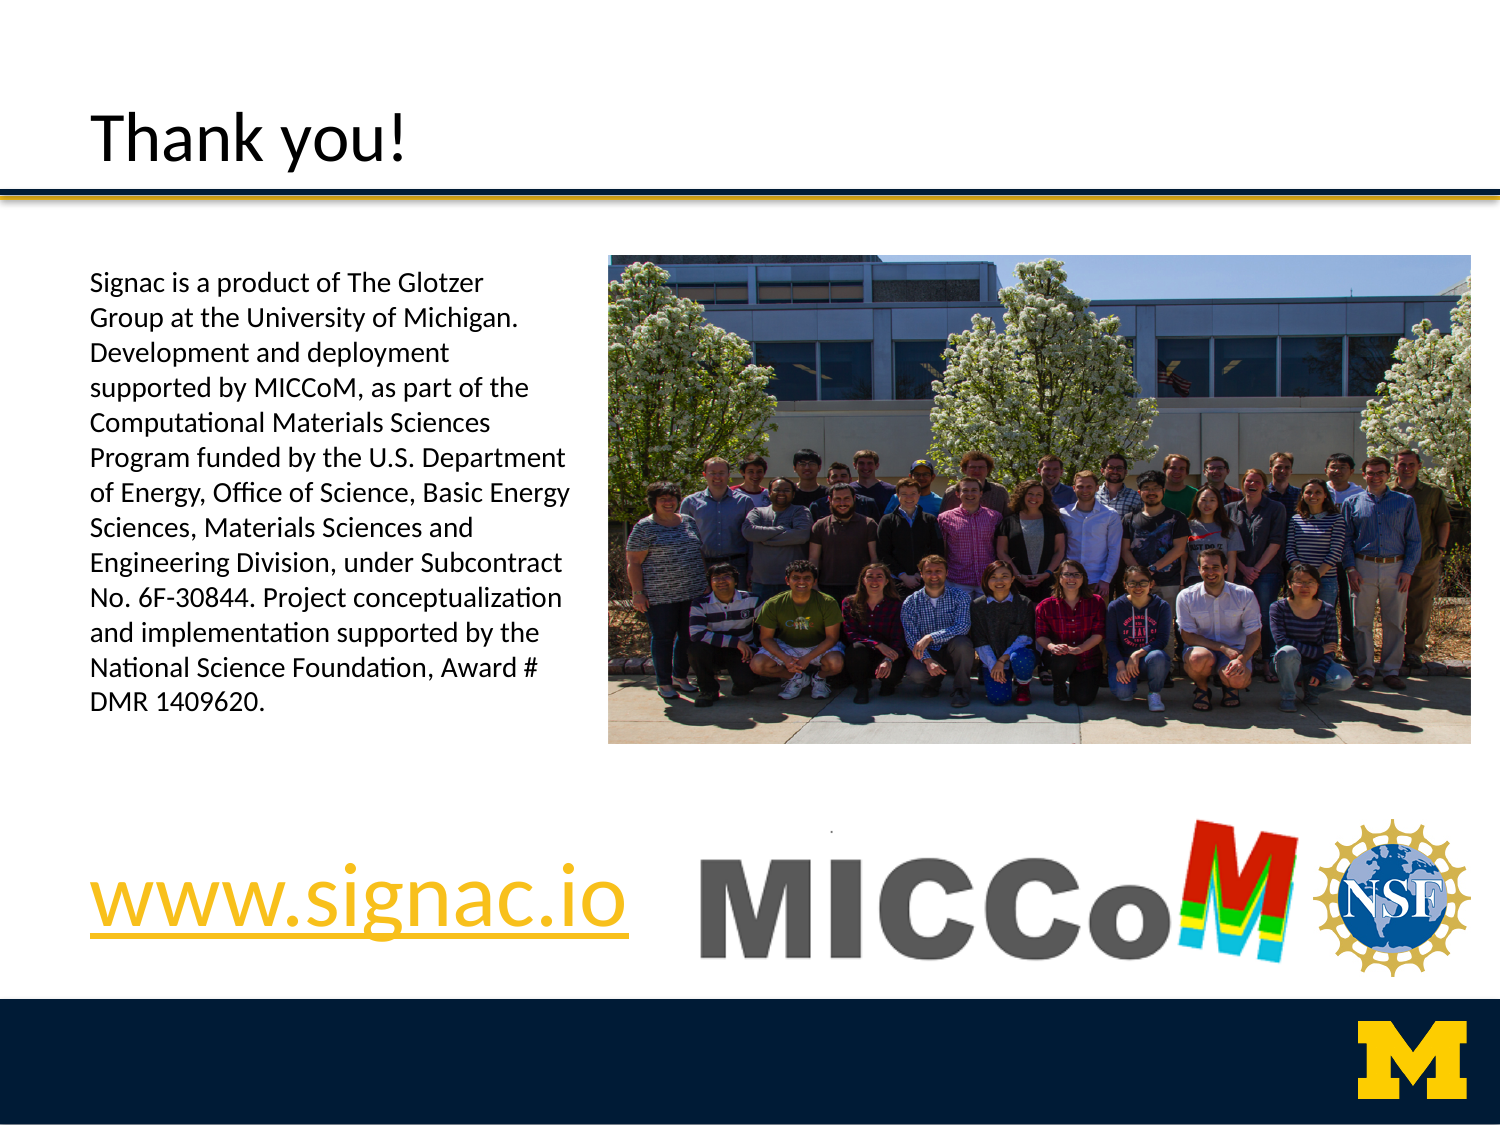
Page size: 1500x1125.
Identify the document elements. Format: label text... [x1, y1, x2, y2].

text_box Signac is a product of The Glotzer Group at the University of Michigan. Development and deployment supported by MICCoM, as part of the Computational Materials Sciences Program funded by the U.S. Department of Energy, Office of Science, Basic Energy Sciences, Materials Sciences and Engineering Division, under Subcontract No. 6F-30844. Project conceptualization and implementation supported by the National Science Foundation, Award # DMR 1409620. [75, 255, 592, 726]
picture [608, 255, 1471, 744]
title Thank you! [75, 45, 1425, 184]
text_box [689, 803, 1471, 977]
text_box www.signac.io [74, 827, 684, 953]
